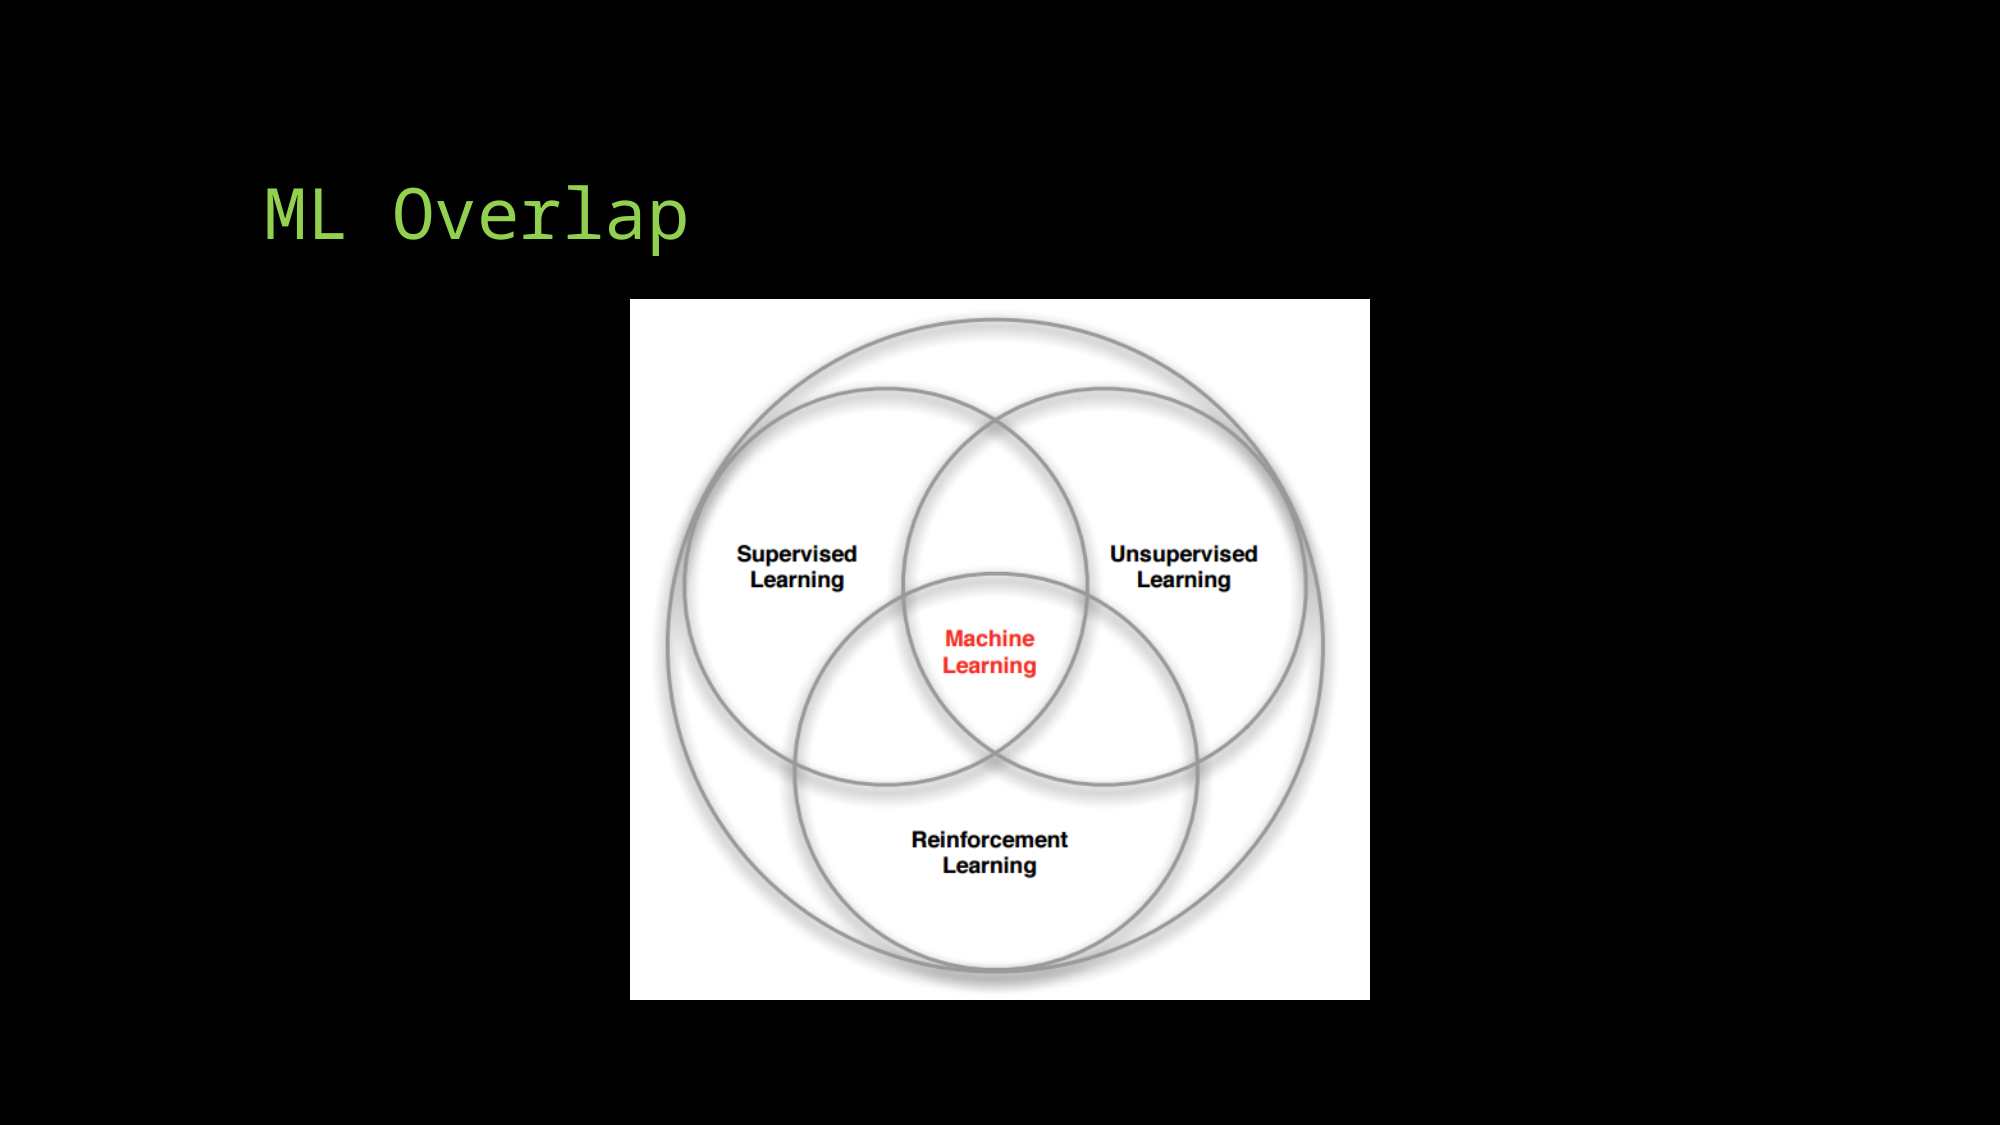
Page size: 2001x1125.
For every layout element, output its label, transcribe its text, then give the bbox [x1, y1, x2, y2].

picture [630, 299, 1370, 1000]
title ML Overlap [249, 75, 1750, 263]
